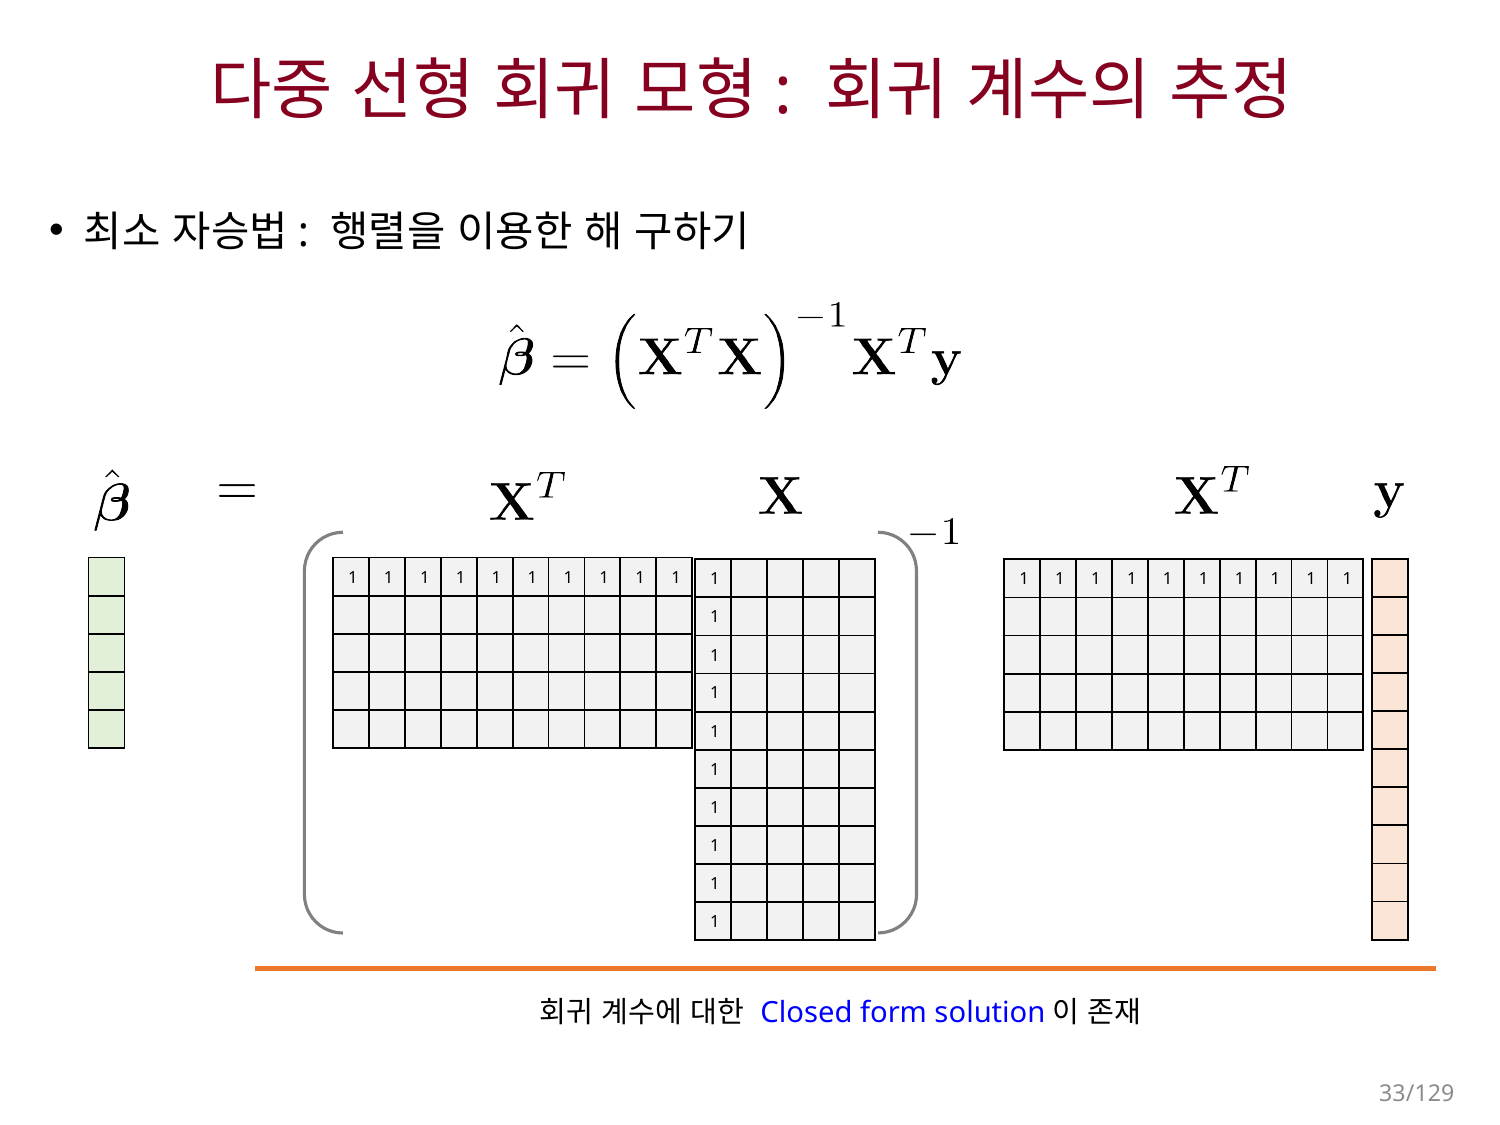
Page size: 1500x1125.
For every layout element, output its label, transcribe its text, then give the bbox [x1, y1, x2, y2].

table_cell [1257, 598, 1291, 635]
table_cell [1257, 675, 1291, 711]
table_cell [1373, 674, 1407, 710]
table_cell [1328, 598, 1362, 635]
table_header [89, 558, 124, 595]
table_cell [1185, 675, 1219, 711]
table_cell [1292, 636, 1327, 673]
table_header 1 [1257, 560, 1291, 597]
table_header 1 [1292, 560, 1327, 597]
text_box [304, 532, 917, 934]
text_box 회귀 계수에 대한 Closed form solution이 존재 [335, 986, 1346, 1036]
table_cell [1373, 788, 1407, 824]
table_header 1 [1005, 560, 1039, 597]
table_header 1 [1185, 560, 1219, 597]
table_cell [1041, 636, 1075, 673]
table_cell [1149, 598, 1183, 635]
table_cell [1005, 713, 1039, 749]
table_cell [1328, 675, 1362, 711]
table_cell [1373, 712, 1407, 748]
table_cell 1 [696, 933, 730, 939]
table_header 1 [1041, 560, 1075, 597]
picture [1175, 466, 1249, 514]
list 최소 자승법: 행렬을 이용한 해 구하기 [34, 181, 1470, 1059]
table_cell [1292, 713, 1327, 749]
table_cell [1373, 864, 1407, 901]
table_cell [1005, 598, 1039, 635]
table_cell [1185, 713, 1219, 749]
title 다중 선형 회귀 모형: 회귀 계수의 추정 [34, 37, 1470, 147]
picture [219, 484, 255, 497]
table_cell [1257, 713, 1291, 749]
picture [759, 477, 802, 514]
table_cell [1005, 636, 1039, 673]
table_cell [1292, 675, 1327, 711]
table_cell [1113, 713, 1147, 749]
table_cell [1077, 713, 1111, 749]
table_cell [1221, 713, 1255, 749]
table_header 1 [1113, 560, 1147, 597]
table_cell [804, 933, 838, 939]
table_cell [1113, 675, 1147, 711]
picture [498, 302, 961, 409]
table_cell [1149, 675, 1183, 711]
table_cell [1149, 636, 1183, 673]
table_header 1 [1328, 560, 1362, 597]
picture [1373, 483, 1404, 518]
table_cell [1373, 636, 1407, 672]
table_header 1 [1149, 560, 1183, 597]
table_cell [1005, 675, 1039, 711]
table_cell [1077, 636, 1111, 673]
table_header [1373, 560, 1407, 596]
table_cell [1185, 636, 1219, 673]
picture [910, 518, 958, 544]
table_cell [89, 673, 124, 709]
table_cell [1373, 750, 1407, 786]
table_cell [1373, 826, 1407, 863]
table_cell [89, 597, 124, 633]
table_cell [1373, 902, 1407, 939]
table_cell [1041, 675, 1075, 711]
table_cell [1328, 713, 1362, 749]
table_cell [1221, 598, 1255, 635]
table_header 1 [1077, 560, 1111, 597]
table_cell [1292, 598, 1327, 635]
table_cell [1149, 713, 1183, 749]
table_cell [1221, 636, 1255, 673]
table_cell [732, 933, 766, 939]
table_cell [1077, 598, 1111, 635]
table_cell [1041, 598, 1075, 635]
table_cell [1257, 636, 1291, 673]
table_cell [1113, 598, 1147, 635]
table_cell [768, 933, 802, 939]
picture [490, 472, 565, 520]
table_header 1 [1221, 560, 1255, 597]
table_cell [840, 933, 874, 939]
table_cell [1113, 636, 1147, 673]
table_cell [1221, 675, 1255, 711]
table_cell [1373, 598, 1407, 634]
table_cell [1328, 636, 1362, 673]
table_cell [89, 711, 124, 747]
table_cell [89, 635, 124, 671]
table_cell [1185, 598, 1219, 635]
slide_number 33/129 [1131, 1071, 1470, 1116]
table_cell [1077, 675, 1111, 711]
table_cell [1041, 713, 1075, 749]
picture [94, 469, 129, 531]
